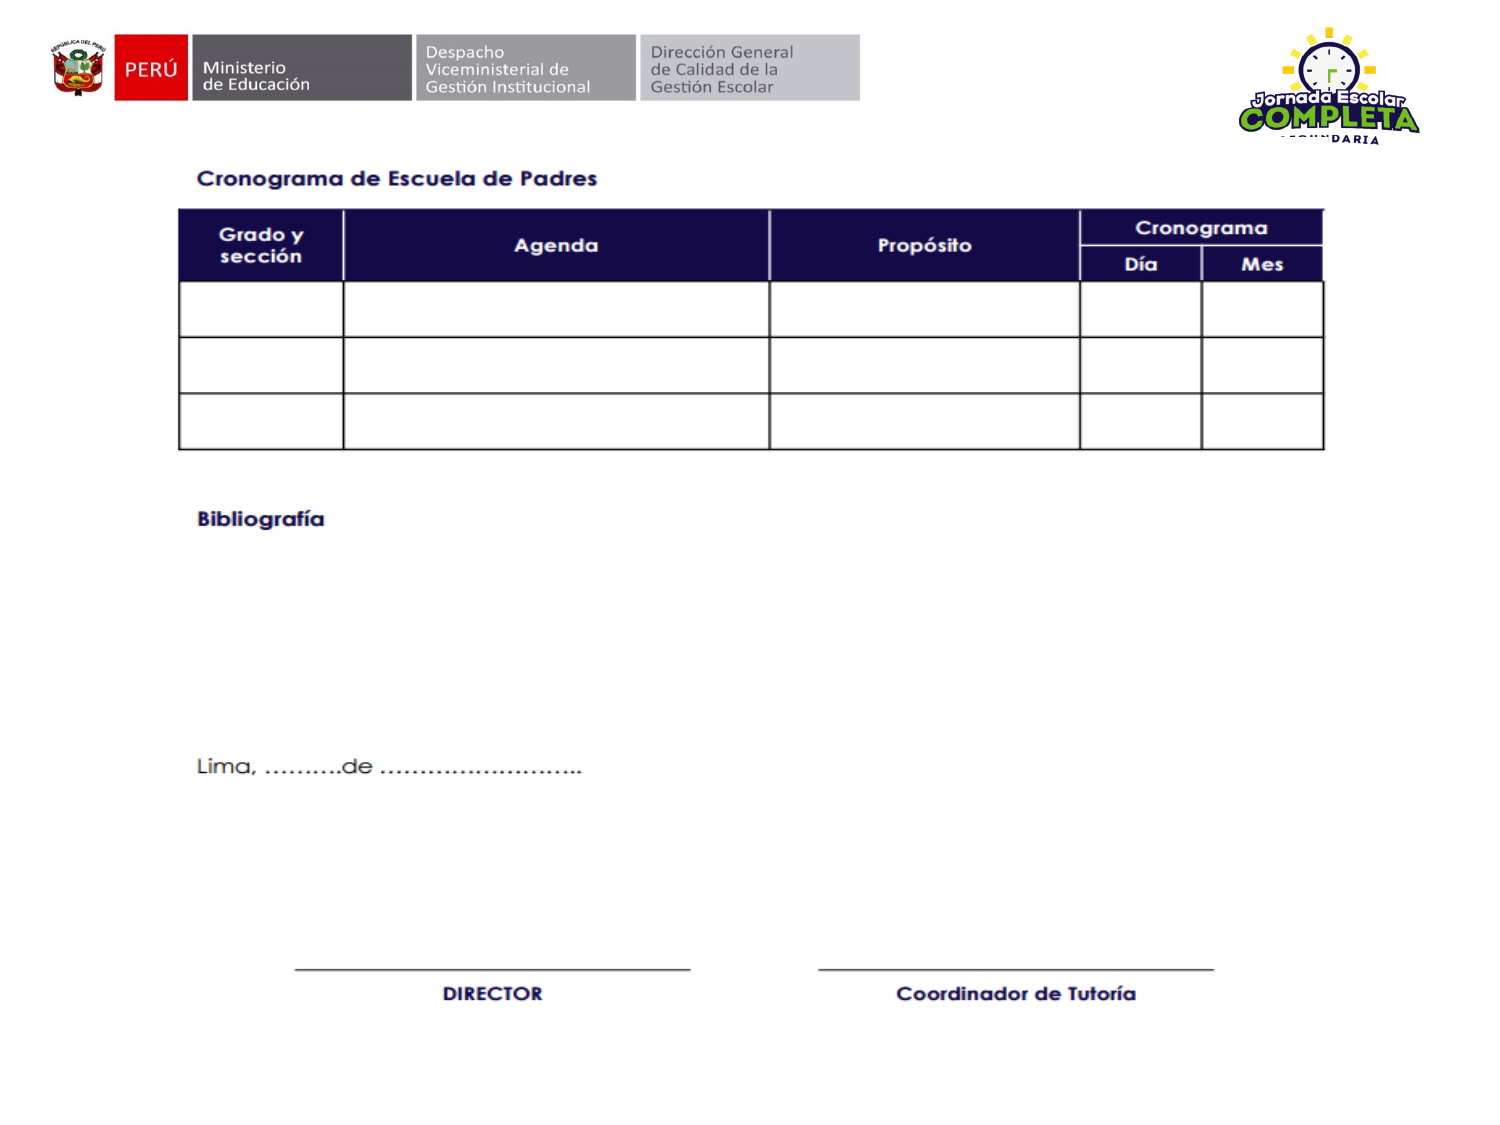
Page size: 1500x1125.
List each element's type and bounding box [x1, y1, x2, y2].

picture [170, 20, 1430, 1036]
picture [41, 29, 864, 105]
